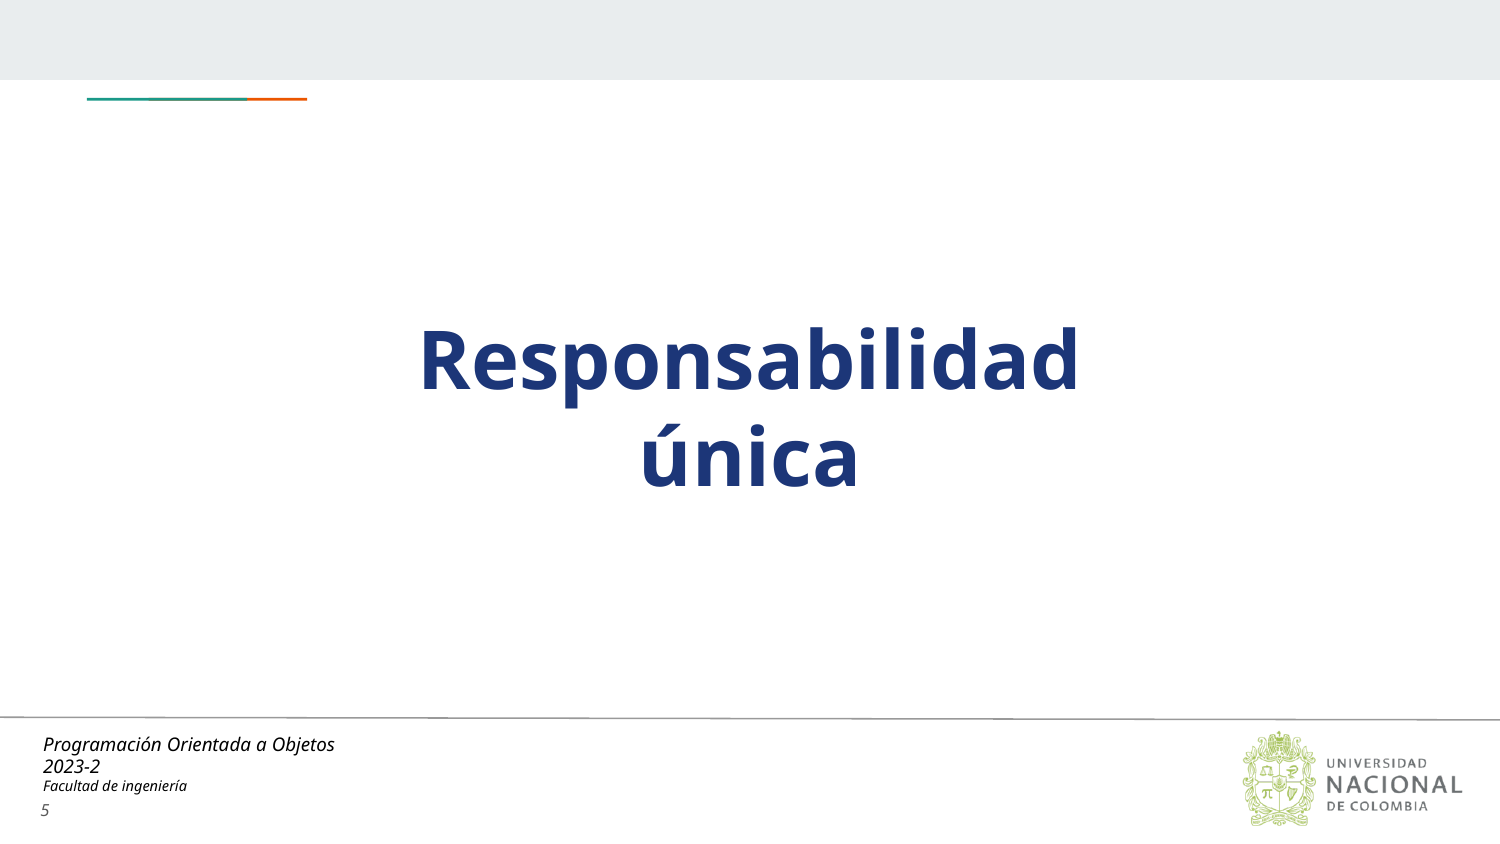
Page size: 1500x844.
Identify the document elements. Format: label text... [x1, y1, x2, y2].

slide_number ‹#› [25, 779, 116, 844]
text_box Responsabilidad única [294, 293, 1205, 518]
picture [1239, 727, 1466, 829]
